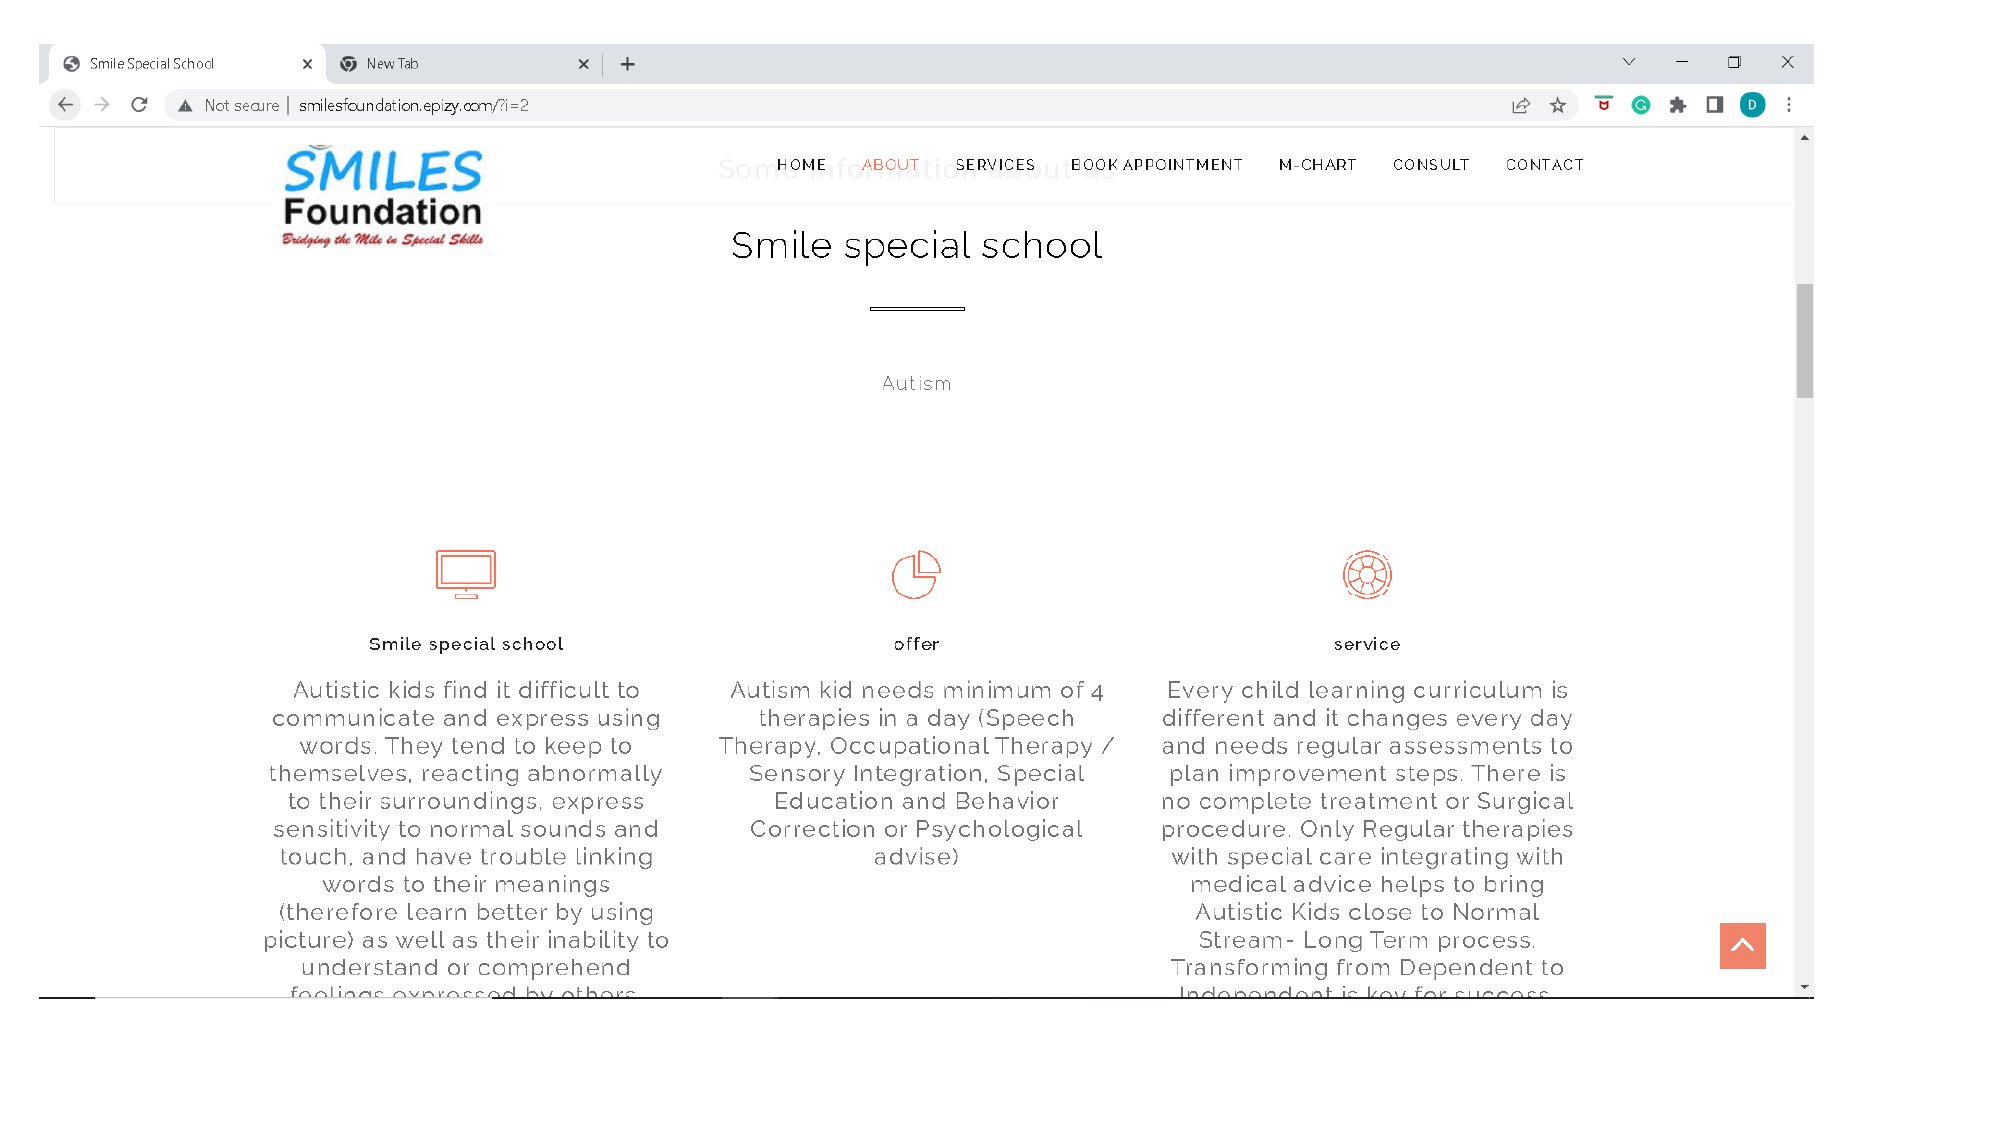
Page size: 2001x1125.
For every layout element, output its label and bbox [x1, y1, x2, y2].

picture [39, 44, 1814, 999]
